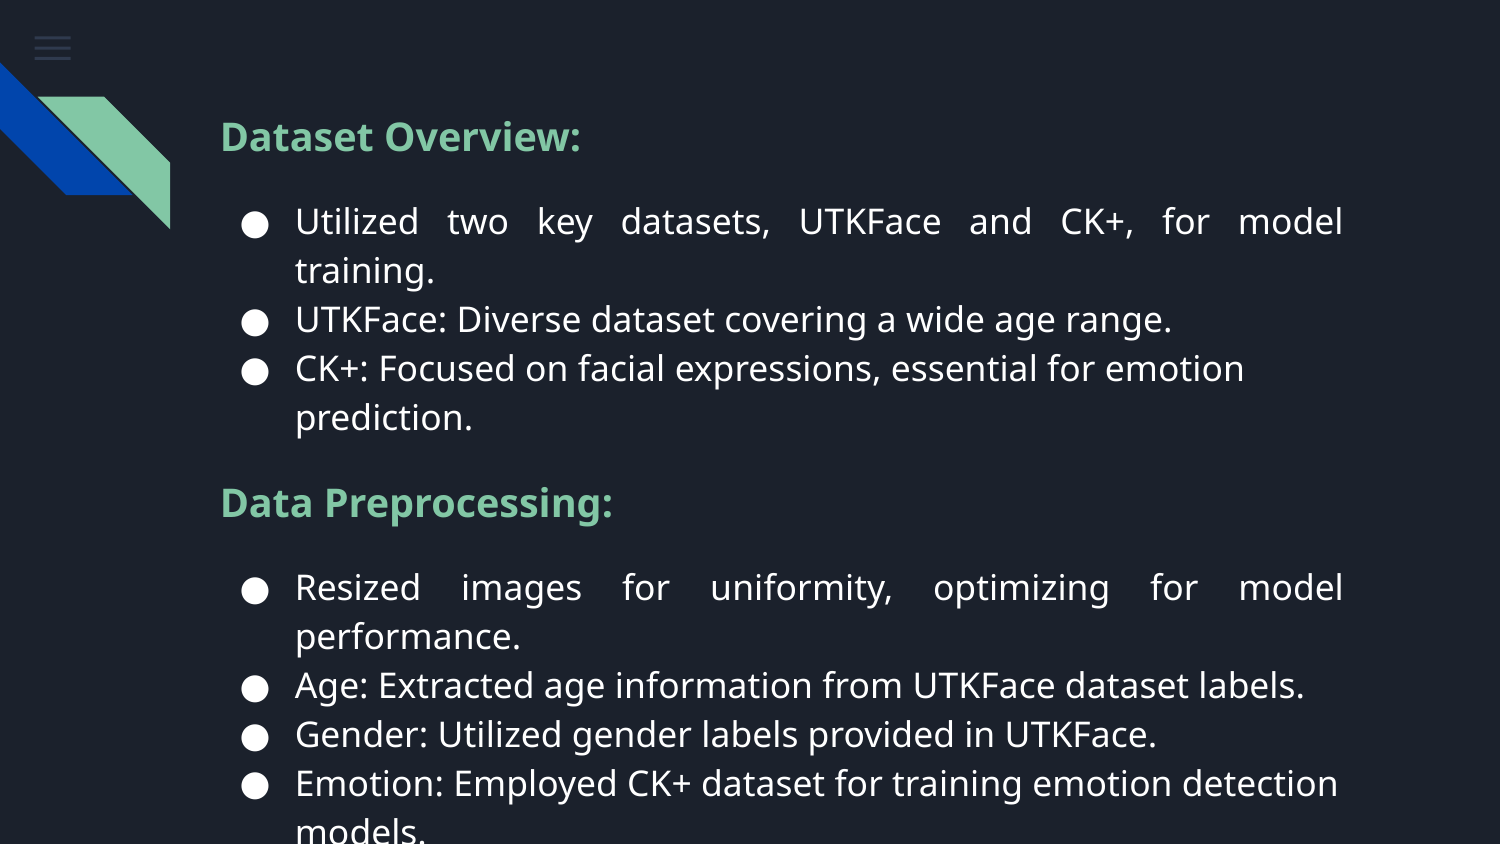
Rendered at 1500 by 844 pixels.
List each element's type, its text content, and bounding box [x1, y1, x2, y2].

list Dataset Overview: Utilized two key datasets, UTKFace and CK+, for model training. UTKFace: Diverse dataset covering a wide age range. CK+: Focused on facial expressions, essential for emotion prediction. Data Preprocessing: Resized images for uniformity, optimizing for model performance. Age: Extracted age information from UTKFace dataset labels. Gender: Utilized gender labels provided in UTKFace. Emotion: Employed CK+ dataset for training emotion detection models. [204, 90, 1360, 764]
